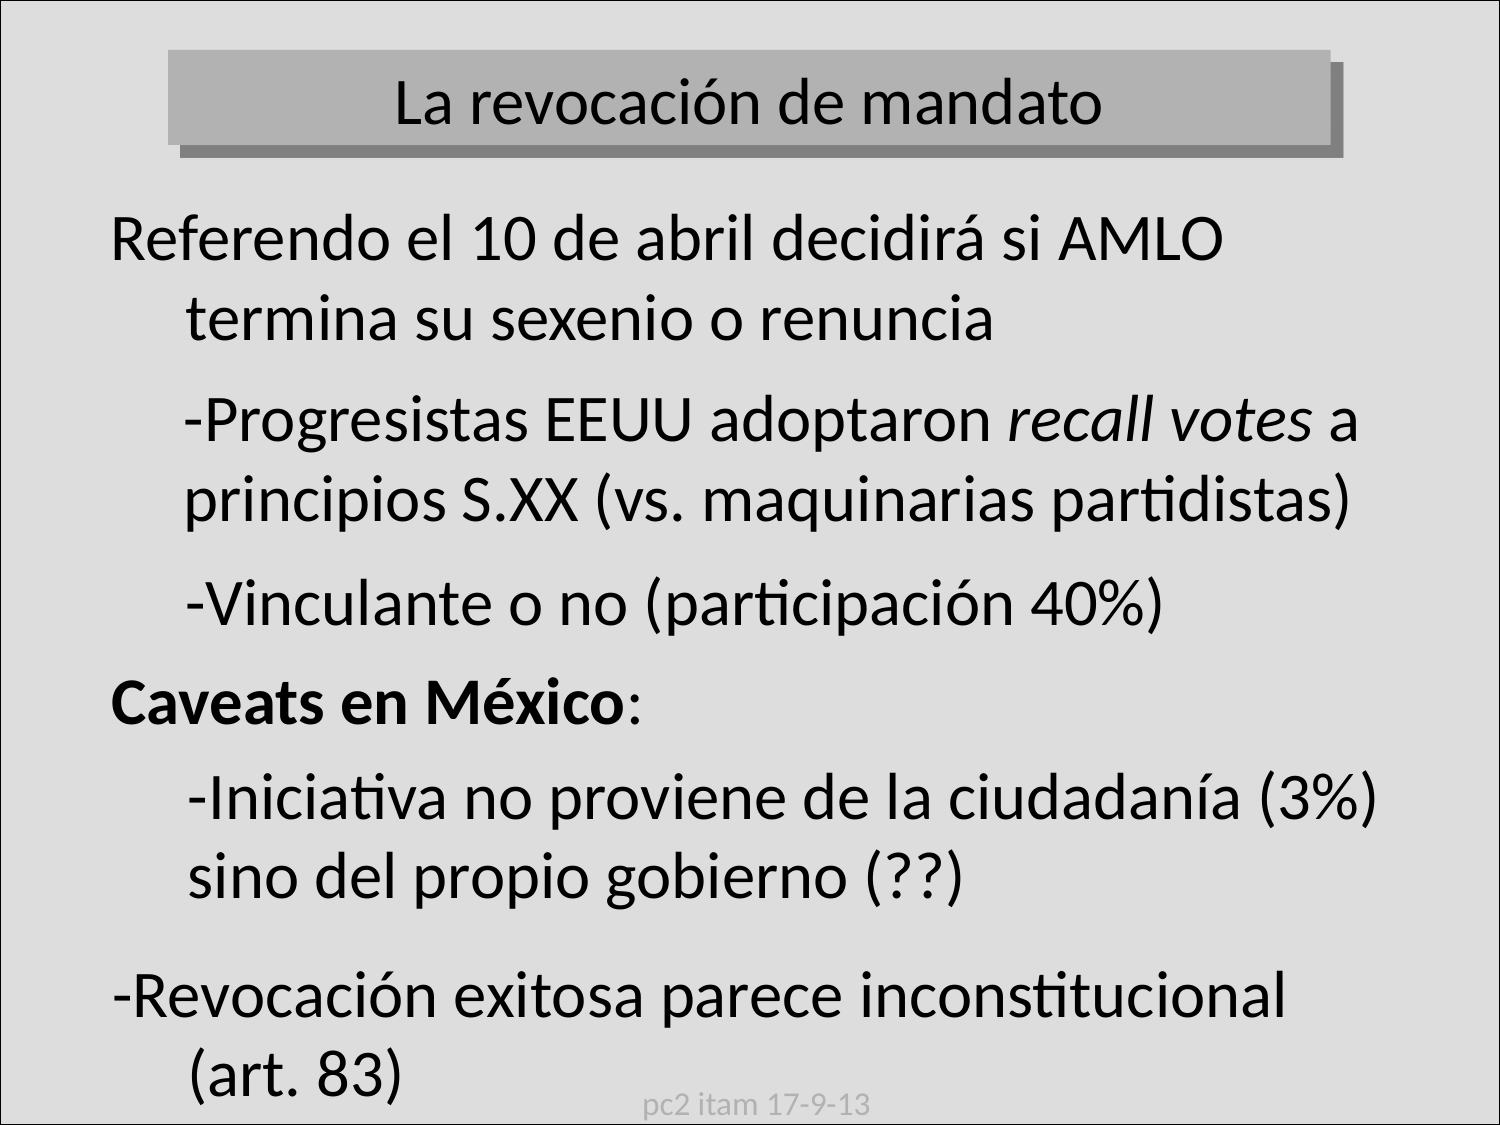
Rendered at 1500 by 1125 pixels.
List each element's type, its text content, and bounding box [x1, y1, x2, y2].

text_box -Iniciativa no proviene de la ciudadanía (3%) sino del propio gobierno (??) [97, 744, 1405, 920]
text_box Referendo el 10 de abril decidirá si AMLO termina su sexenio o renuncia [95, 186, 1403, 362]
text_box -Revocación exitosa parece inconstitucional (art. 83) [97, 942, 1405, 1118]
text_box La revocación de mandato [168, 49, 1331, 145]
text_box -Progresistas EEUU adoptaron recall votes a principios S.XX (vs. maquinarias partidistas) [93, 367, 1401, 543]
text_box Caveats en México: [96, 650, 1404, 746]
text_box -Vinculante o no (participación 40%) [95, 551, 1402, 647]
